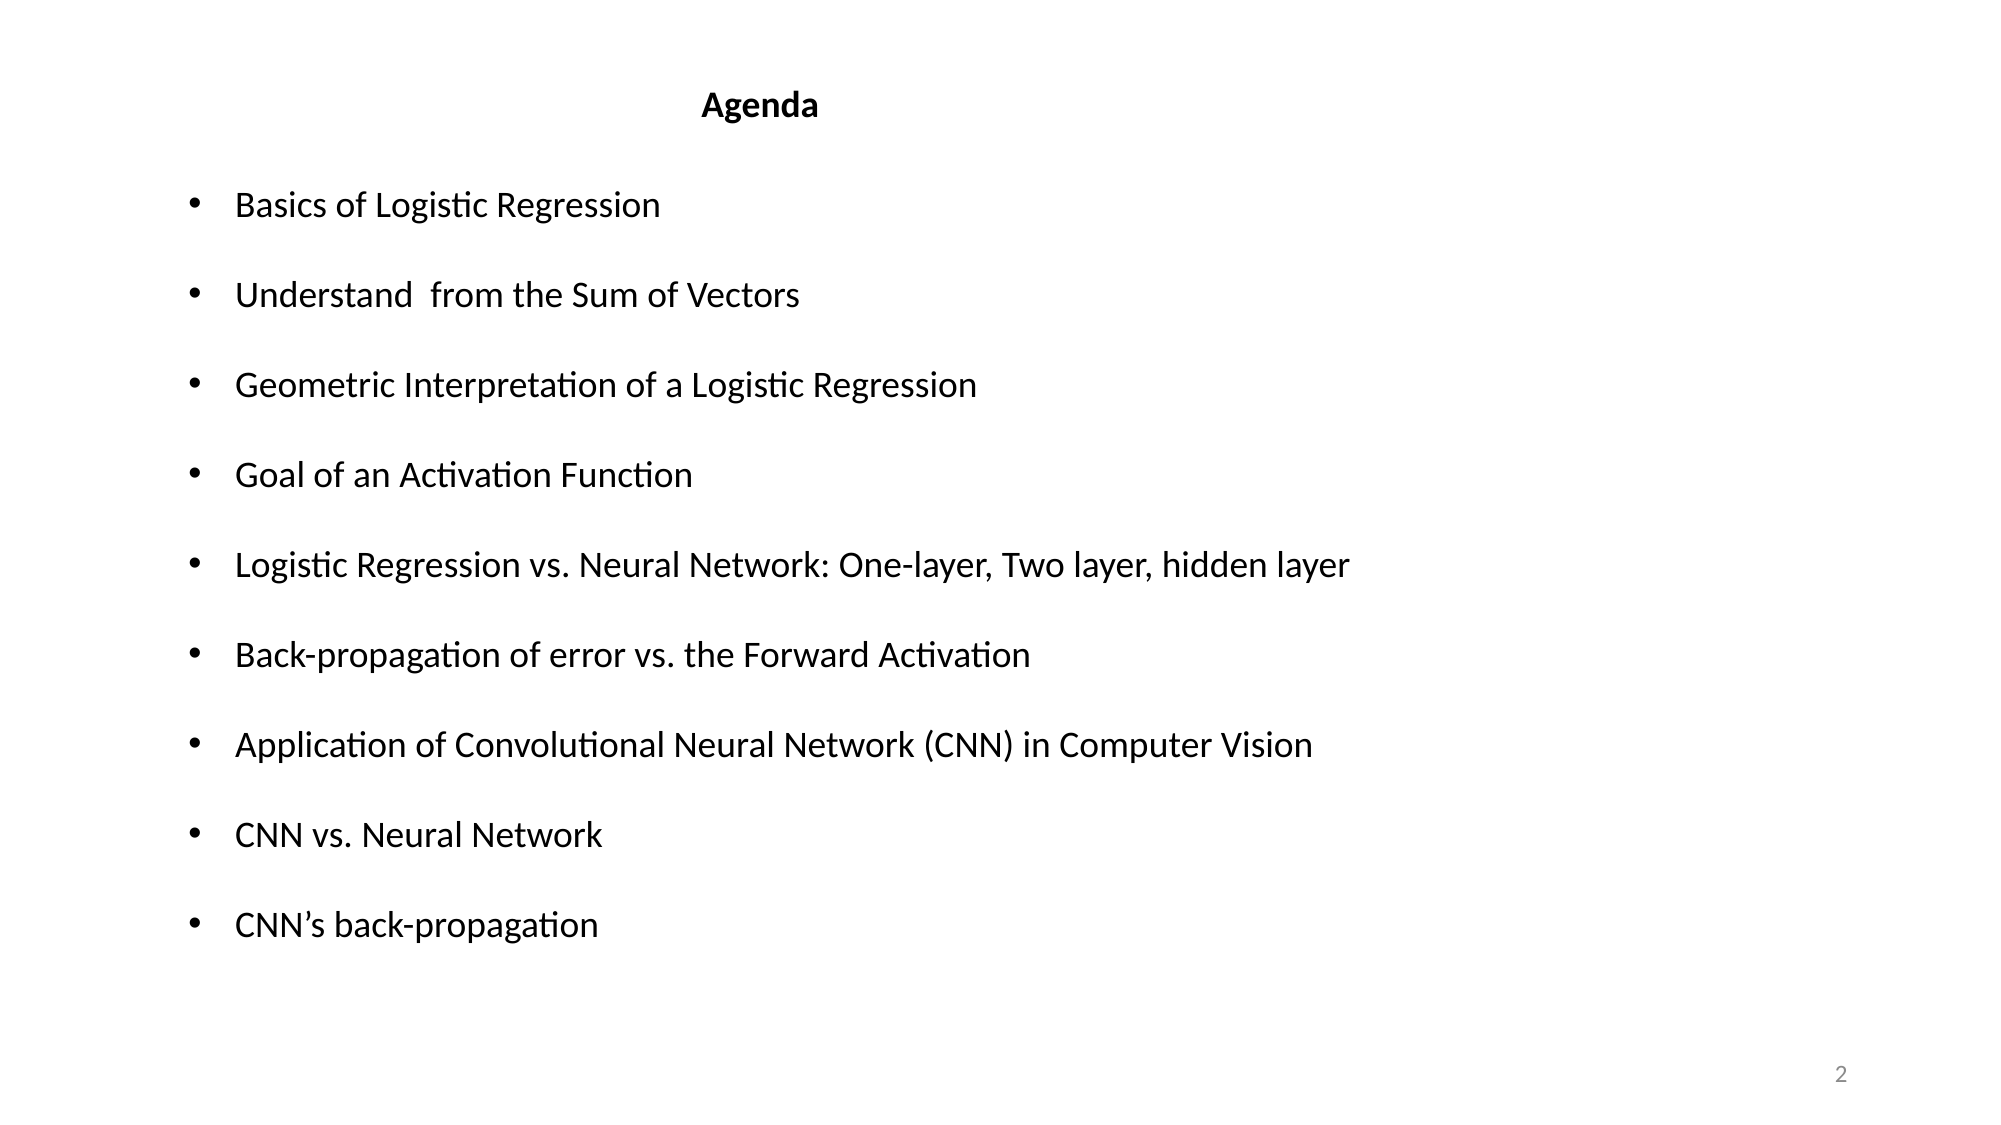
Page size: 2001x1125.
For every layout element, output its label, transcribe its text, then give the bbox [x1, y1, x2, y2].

slide_number 2 [1412, 1042, 1863, 1103]
text_box Agenda [686, 72, 1285, 132]
